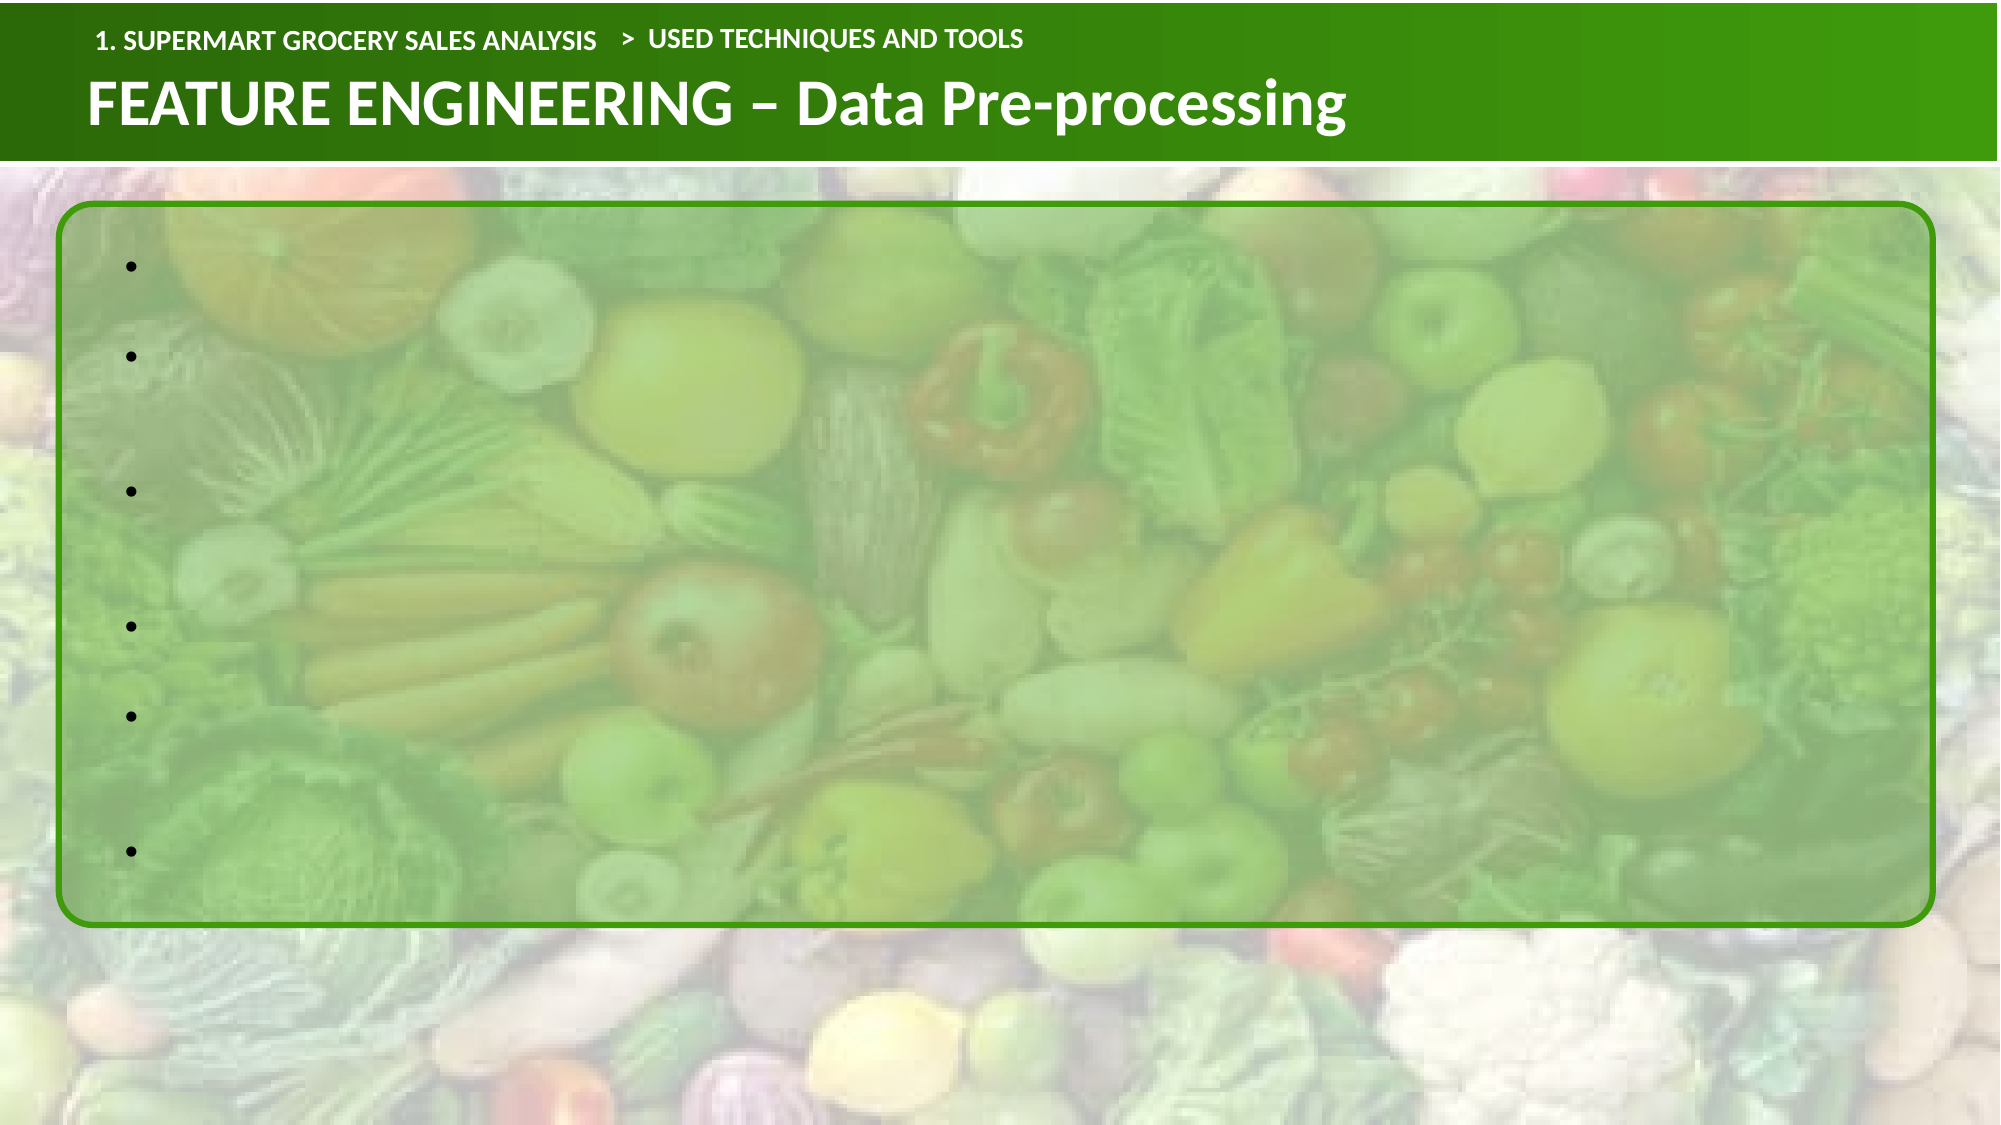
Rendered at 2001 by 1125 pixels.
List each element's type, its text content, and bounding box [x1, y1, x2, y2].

text_box [57, 202, 1934, 927]
text_box FEATURE ENGINEERING – Data Pre-processing [72, 51, 1600, 147]
text_box 1. SUPERMART GROCERY SALES ANALYSIS [0, 0, 2000, 165]
text_box Now, the data must be split into training and testing sets for machine learning. I used the python function train_test_split() from scikit-learn library to make this process convenient for me. The train_test_split() function splits the data based on our input. We usually select the most relatable columns as features. Columns like State, order date, order ID are all removed from the features set as it may affect the quality of machine learning algorithm. We set the target variable that must be predicted by the ML algorithm. Next, we perform feature scaling on the data to bring all the values between 0 and 1. This makes the predictions more accurate. The python function StandardScaler() is used to feature scale the database. [109, 236, 1891, 882]
text_box > USED TECHNIQUES AND TOOLS [605, 12, 1039, 51]
